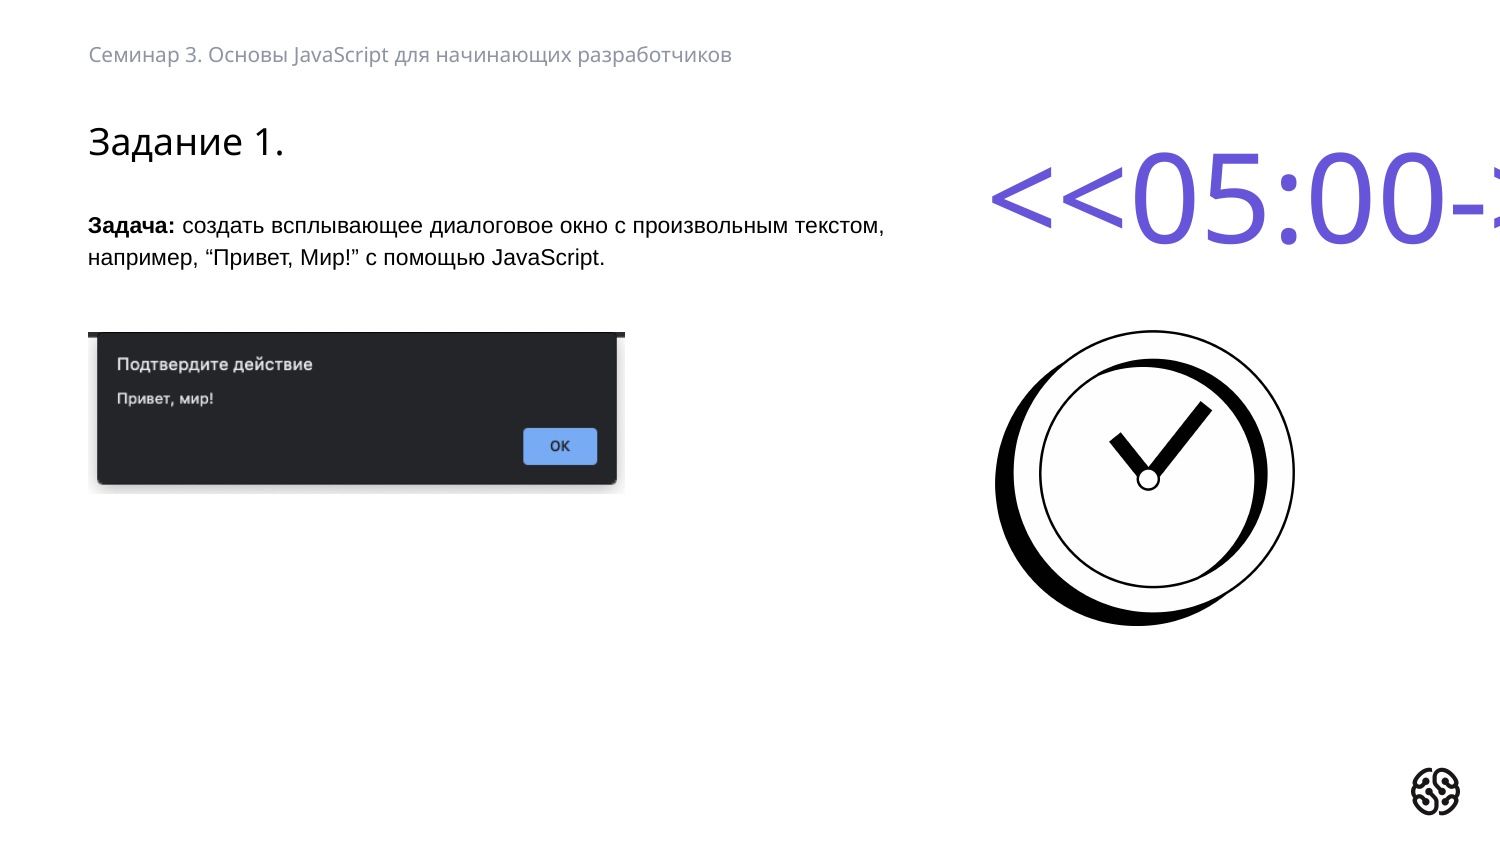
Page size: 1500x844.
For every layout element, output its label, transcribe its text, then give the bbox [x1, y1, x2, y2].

subtitle Задача: создать всплывающее диалоговое окно с произвольным текстом, например, “Привет, Мир!” с помощью JavaScript. [87, 206, 914, 296]
picture [1411, 767, 1460, 816]
subtitle Семинар 3. Основы JavaScript для начинающих разработчиков [88, 24, 1412, 84]
picture [995, 330, 1295, 626]
title <<05:00->> [647, 118, 1500, 269]
picture [88, 332, 625, 495]
title Задание 1. [88, 118, 1412, 178]
